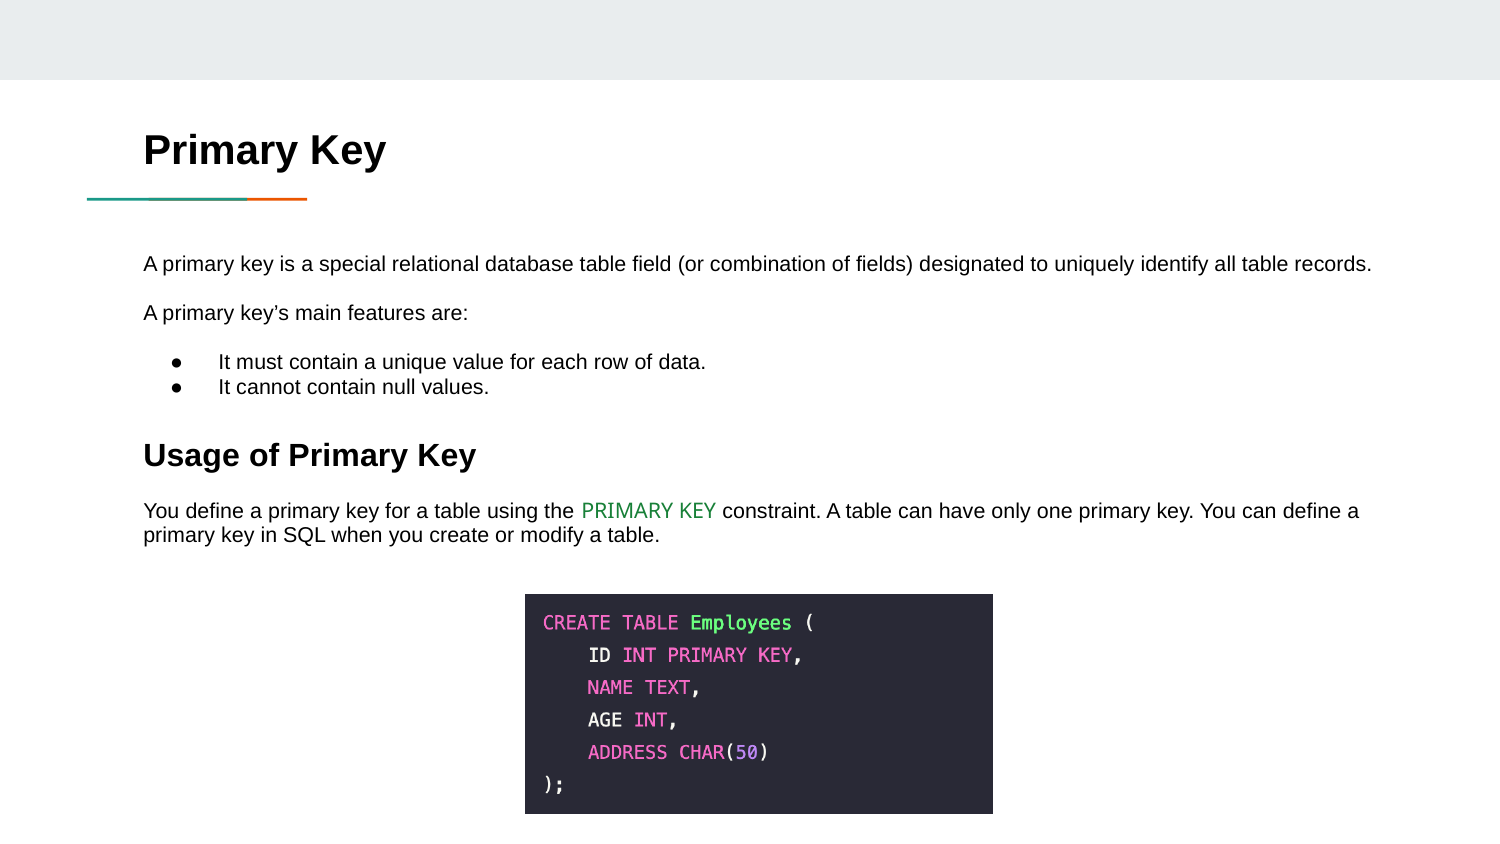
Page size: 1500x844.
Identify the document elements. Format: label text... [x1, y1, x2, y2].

title Primary Key [128, 100, 1390, 189]
picture [525, 594, 993, 815]
list A primary key is a special relational database table field (or combination of fields) designated to uniquely identify all table records. A primary key’s main features are: It must contain a unique value for each row of data. It cannot contain null values. Usage of Primary Key You define a primary key for a table using the PRIMARY KEY constraint. A table can have only one primary key. You can define a primary key in SQL when you create or modify a table. [128, 236, 1397, 703]
